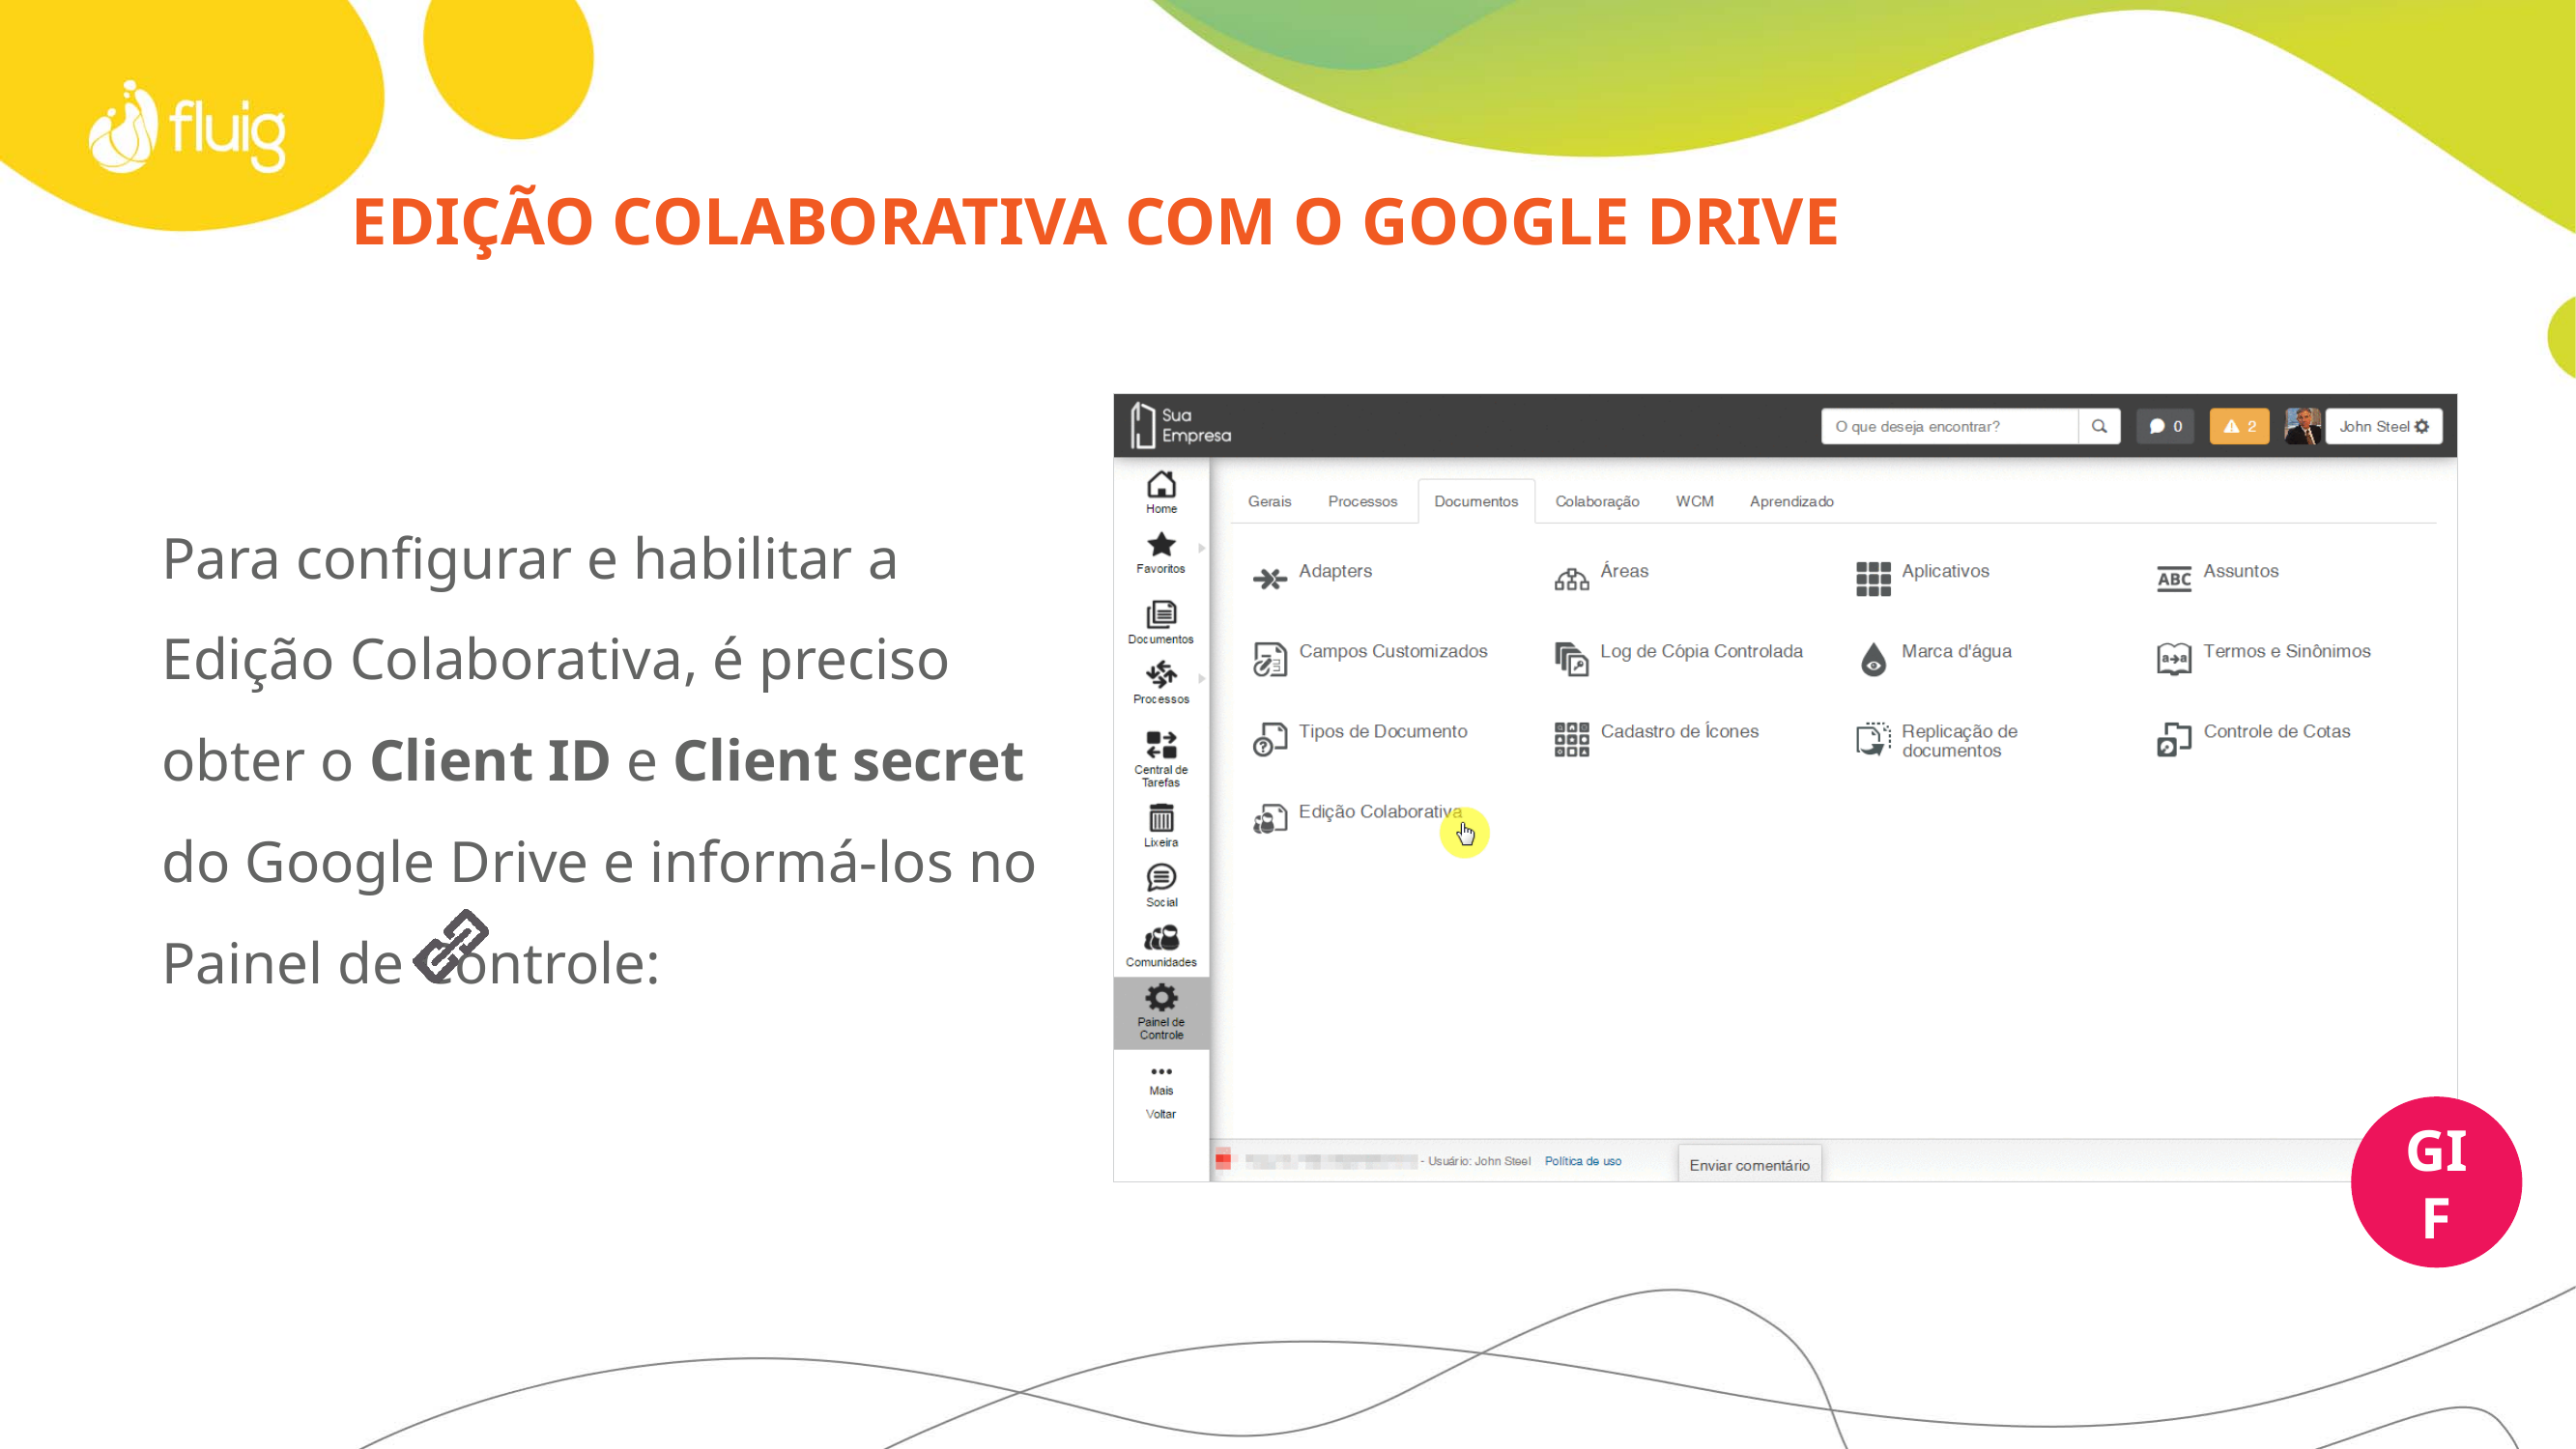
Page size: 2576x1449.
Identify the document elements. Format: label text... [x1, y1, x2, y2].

text_box GIF [2351, 1100, 2523, 1268]
picture [0, 0, 2576, 1449]
title Edição colaborativa com o Google drive [336, 173, 2352, 379]
text_box Para configurar e habilitar a Edição Colaborativa, é preciso obter o Client ID e Client secret do Google Drive e informá-los no Painel de Controle: [147, 481, 1080, 1003]
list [1113, 392, 2458, 1182]
